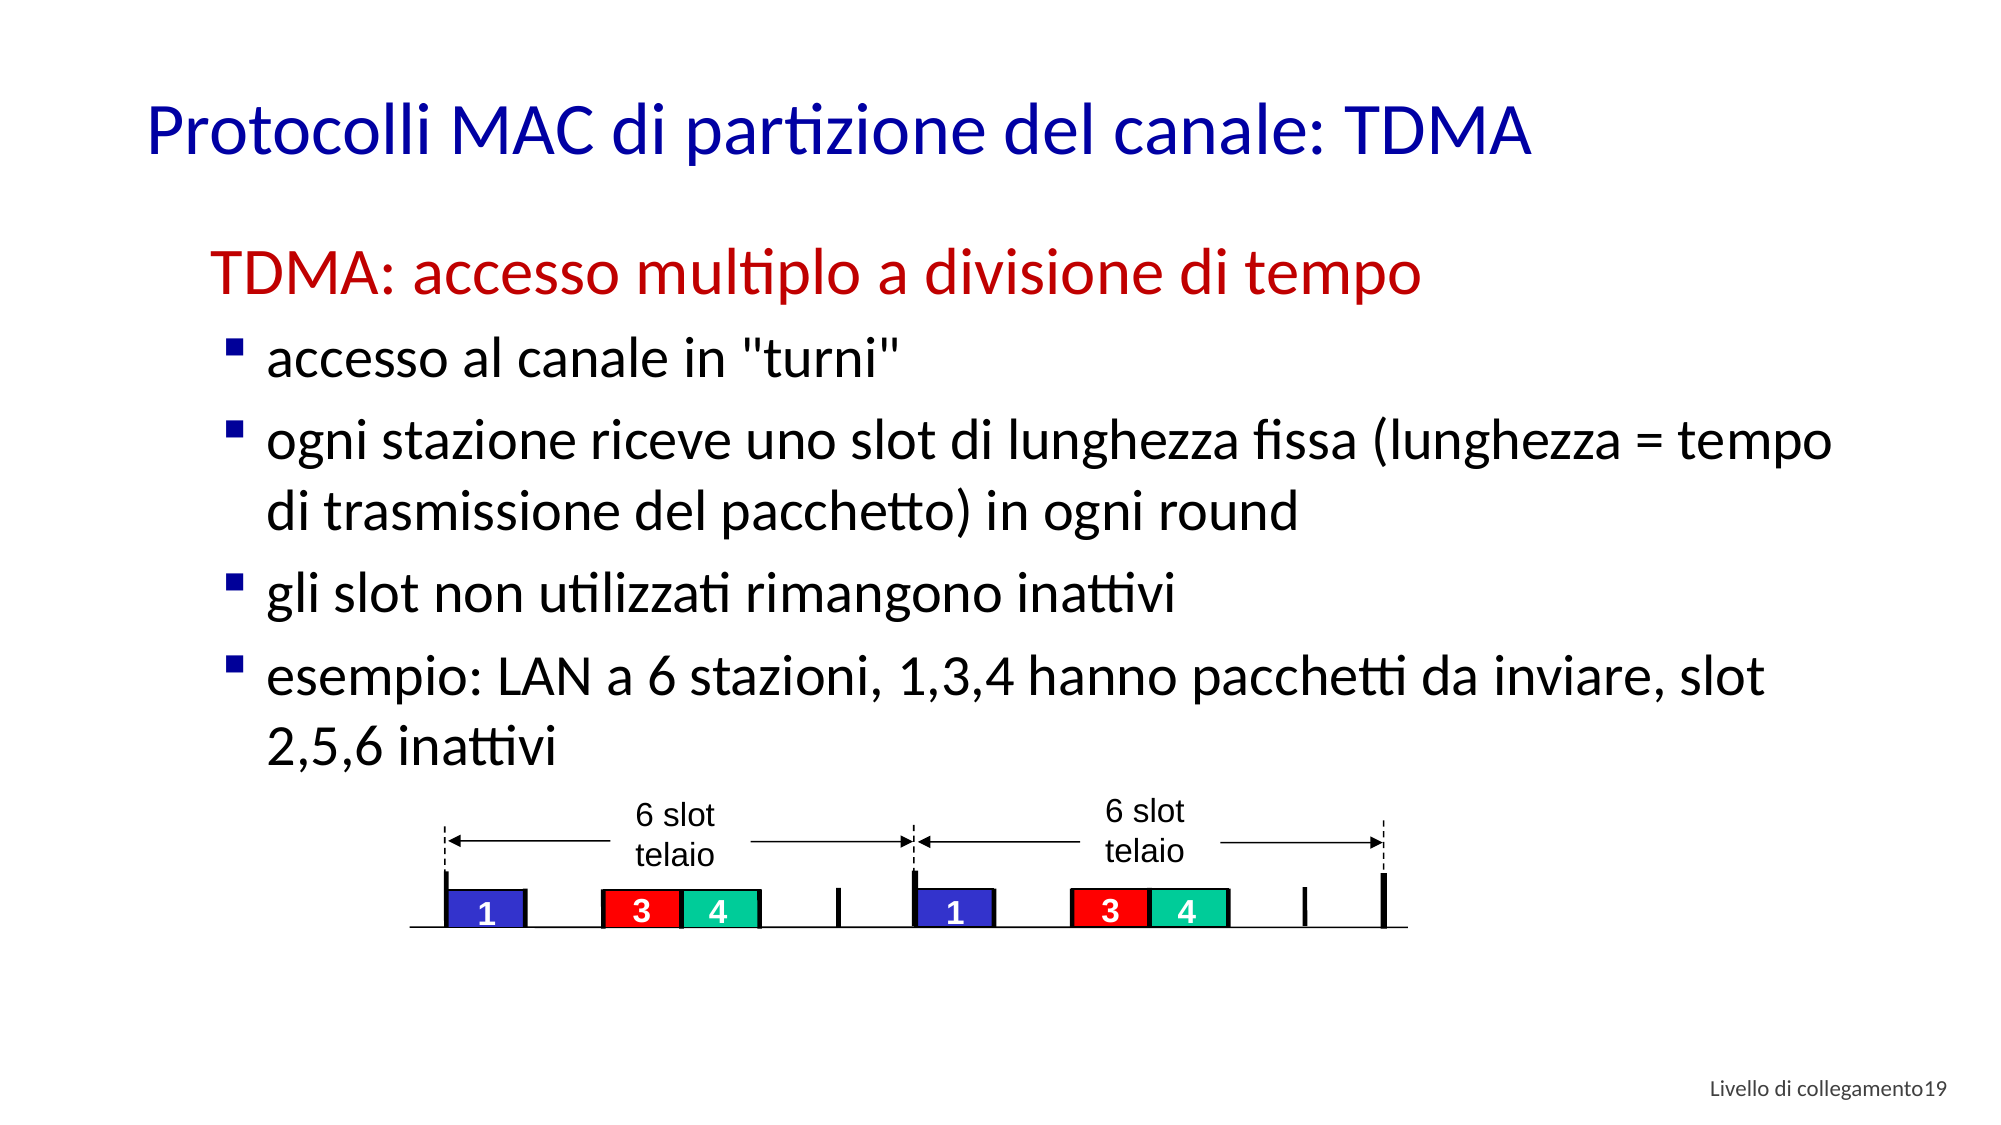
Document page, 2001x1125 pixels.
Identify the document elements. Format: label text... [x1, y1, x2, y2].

slide_number Livello di collegamento 18 [1512, 1056, 1963, 1117]
title Protocolli MAC di partizione del canale: TDMA [131, 57, 1857, 205]
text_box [409, 781, 1408, 940]
text_box TDMA: accesso multiplo a divisione di tempo accesso al canale in "turni" ogni stazione riceve uno slot di lunghezza fissa (lunghezza = tempo di trasmissione del pacchetto) in ogni round gli slot non utilizzati rimangono inattivi esempio: LAN a 6 stazioni, 1,3,4 hanno pacchetti da inviare, slot 2,5,6 inattivi [195, 239, 1874, 720]
